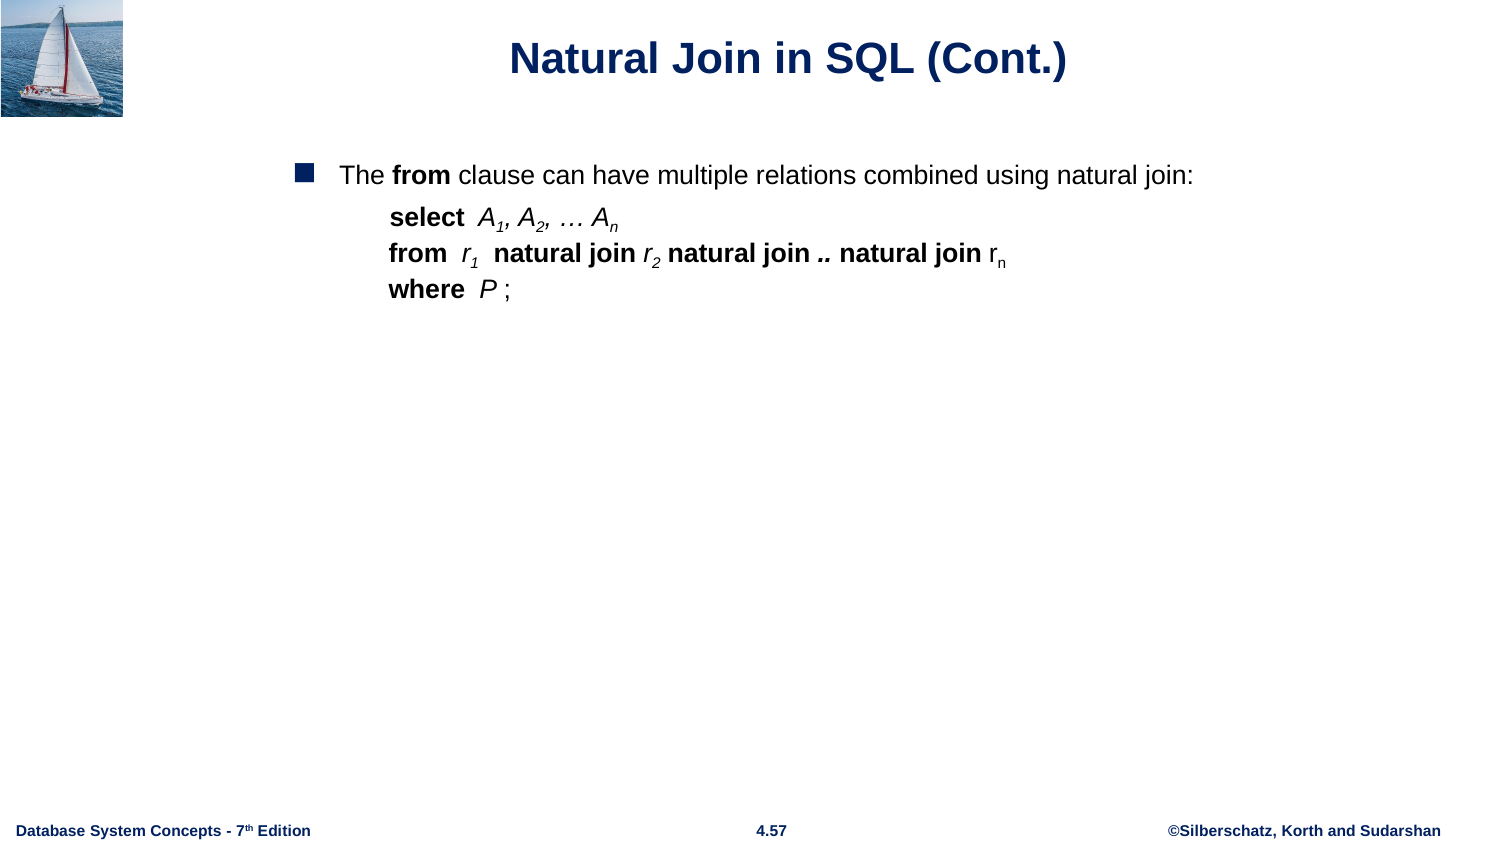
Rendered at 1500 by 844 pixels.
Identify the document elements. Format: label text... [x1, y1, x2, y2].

picture [0, 0, 123, 117]
list The from clause can have multiple relations combined using natural join: select A1, A2, … An from r1 natural join r2 natural join .. natural join rn where P ; [282, 150, 1222, 587]
title Natural Join in SQL (Cont.) [125, 14, 1452, 90]
